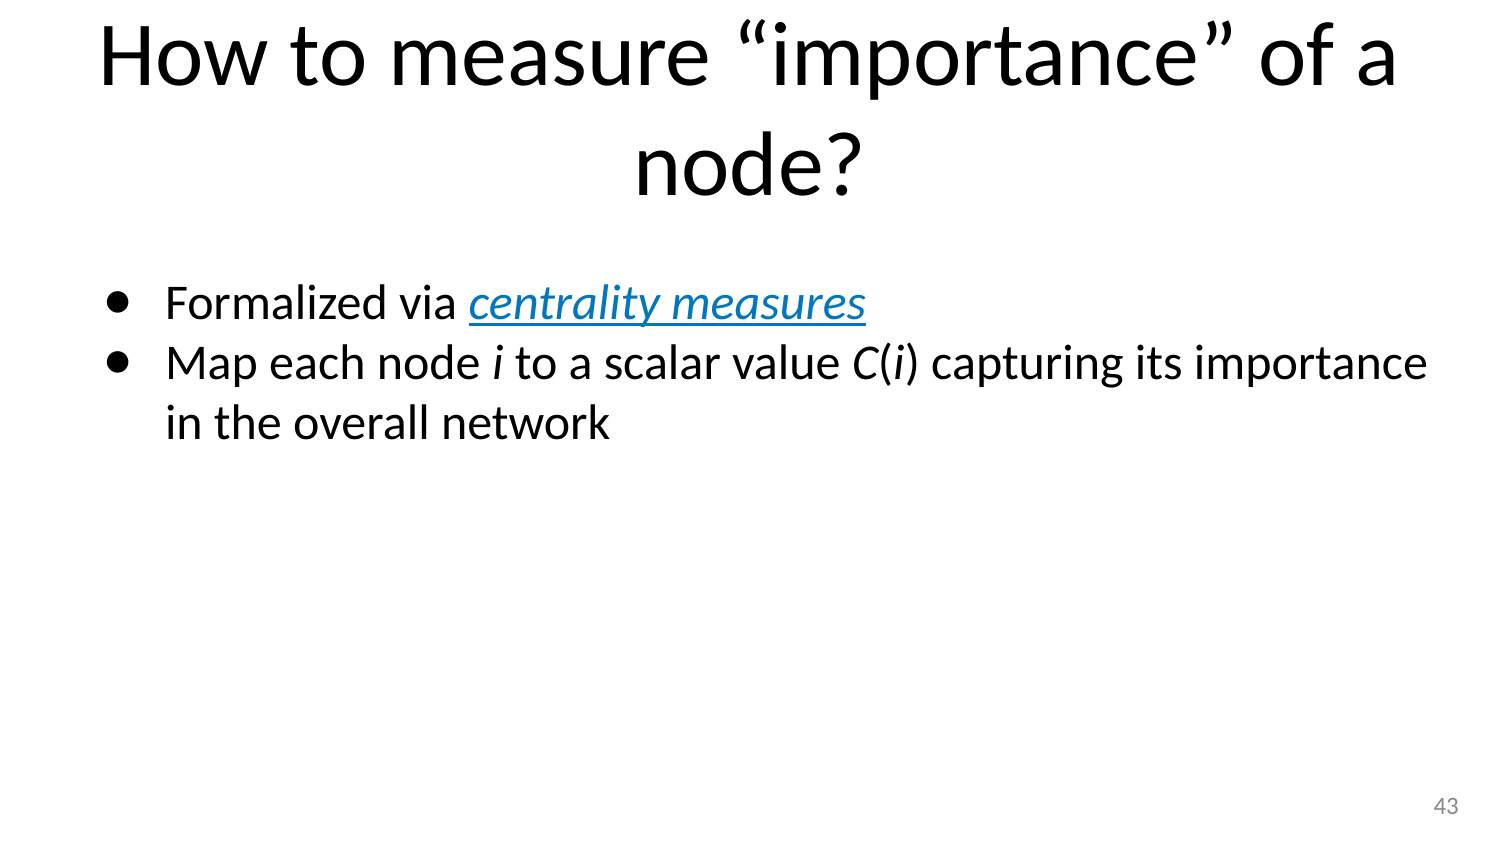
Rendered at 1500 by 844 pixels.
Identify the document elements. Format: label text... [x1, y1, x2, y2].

title How to measure “importance” of a node? [75, 33, 1425, 175]
list Formalized via centrality measures Map each node i to a scalar value C(i) capturing its importance in the overall network [75, 254, 1452, 820]
slide_number ‹#› [1123, 782, 1474, 827]
